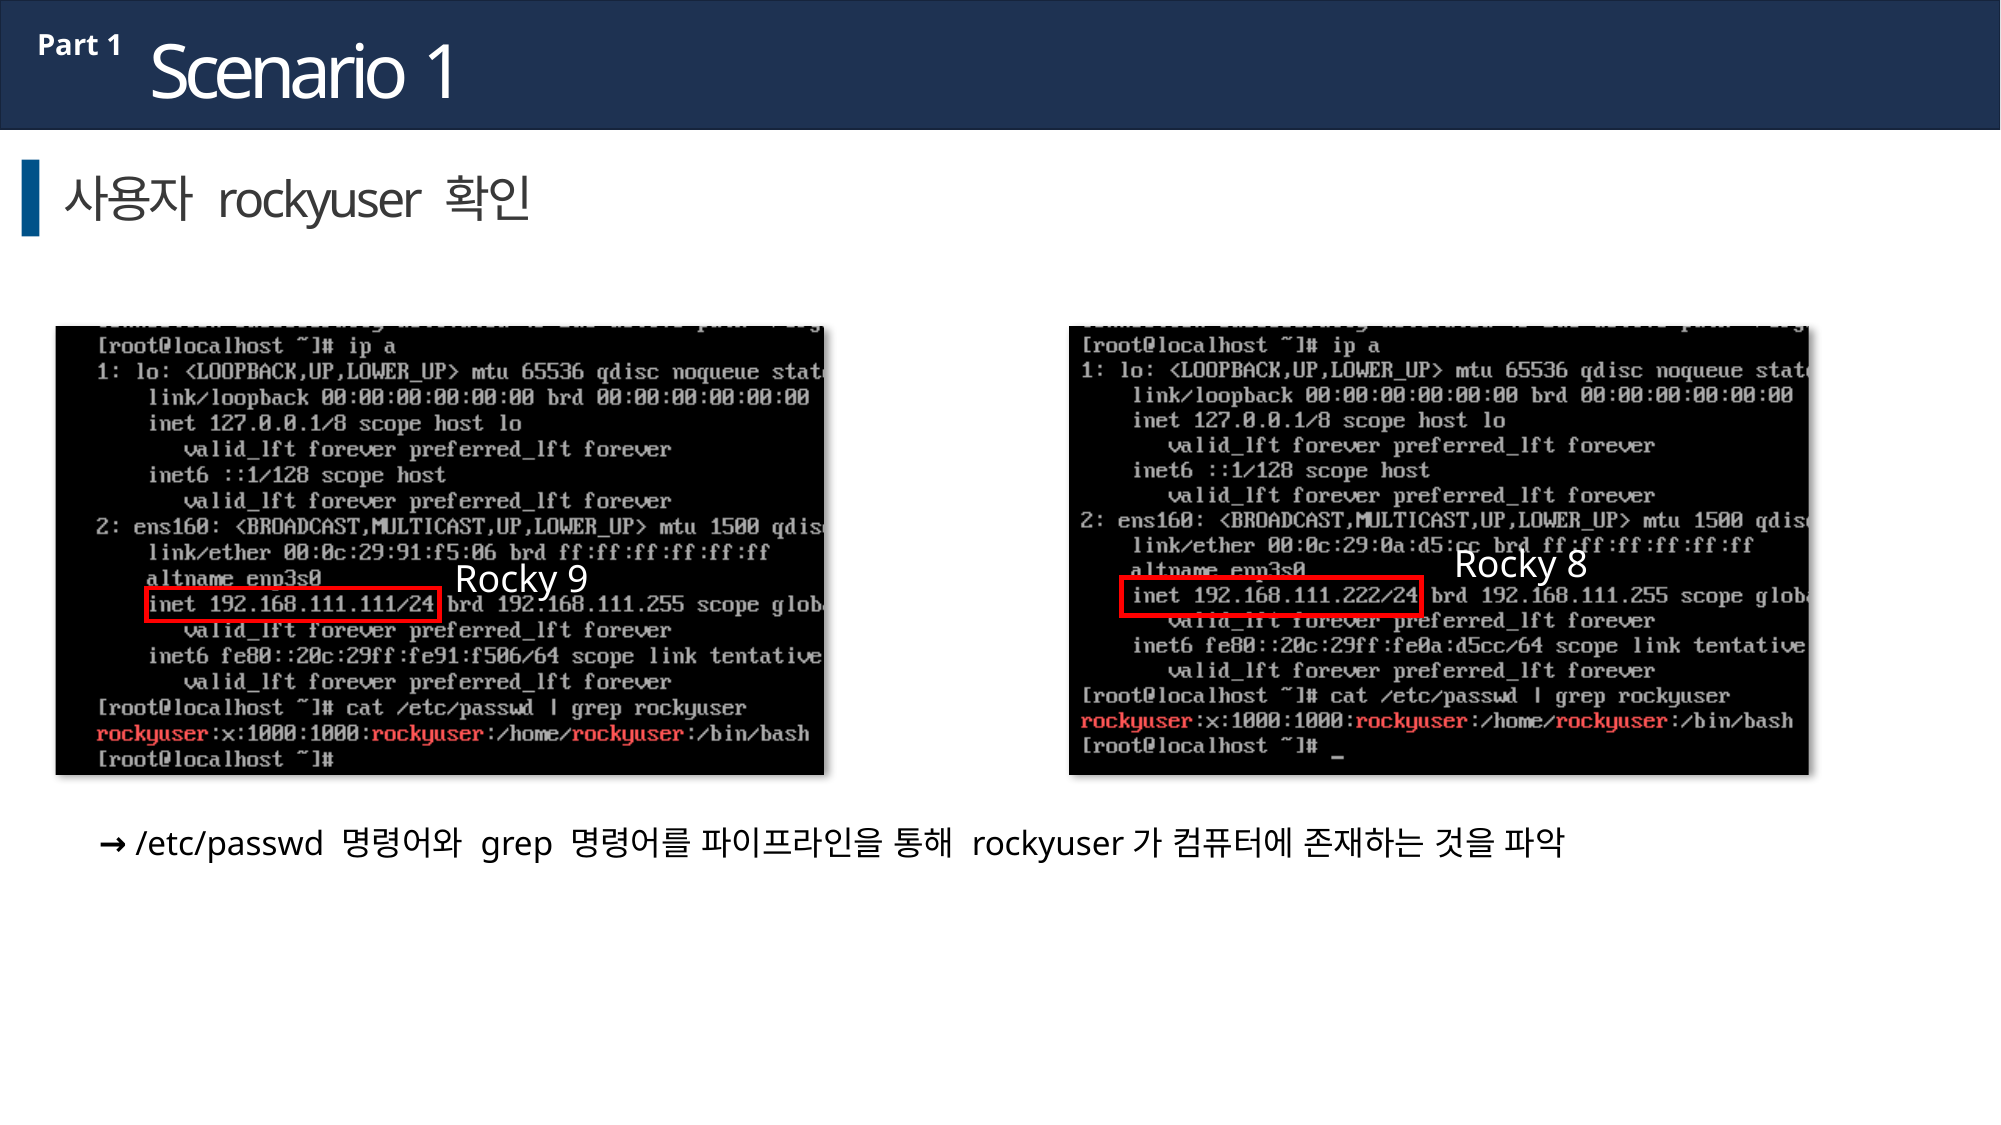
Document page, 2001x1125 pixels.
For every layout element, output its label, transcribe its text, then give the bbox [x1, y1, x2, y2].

picture [1069, 326, 1809, 775]
picture [55, 326, 824, 775]
text_box [21, 159, 40, 237]
text_box Scenario 1 [134, 16, 480, 122]
text_box Part 1 [22, 19, 146, 69]
text_box 사용자 rockyuser 확인 [48, 160, 549, 235]
text_box → /etc/passwd 명령어와 grep 명령어를 파이프라인을 통해 rockyuser가 컴퓨터에 존재하는 것을 파악 [84, 794, 1986, 870]
